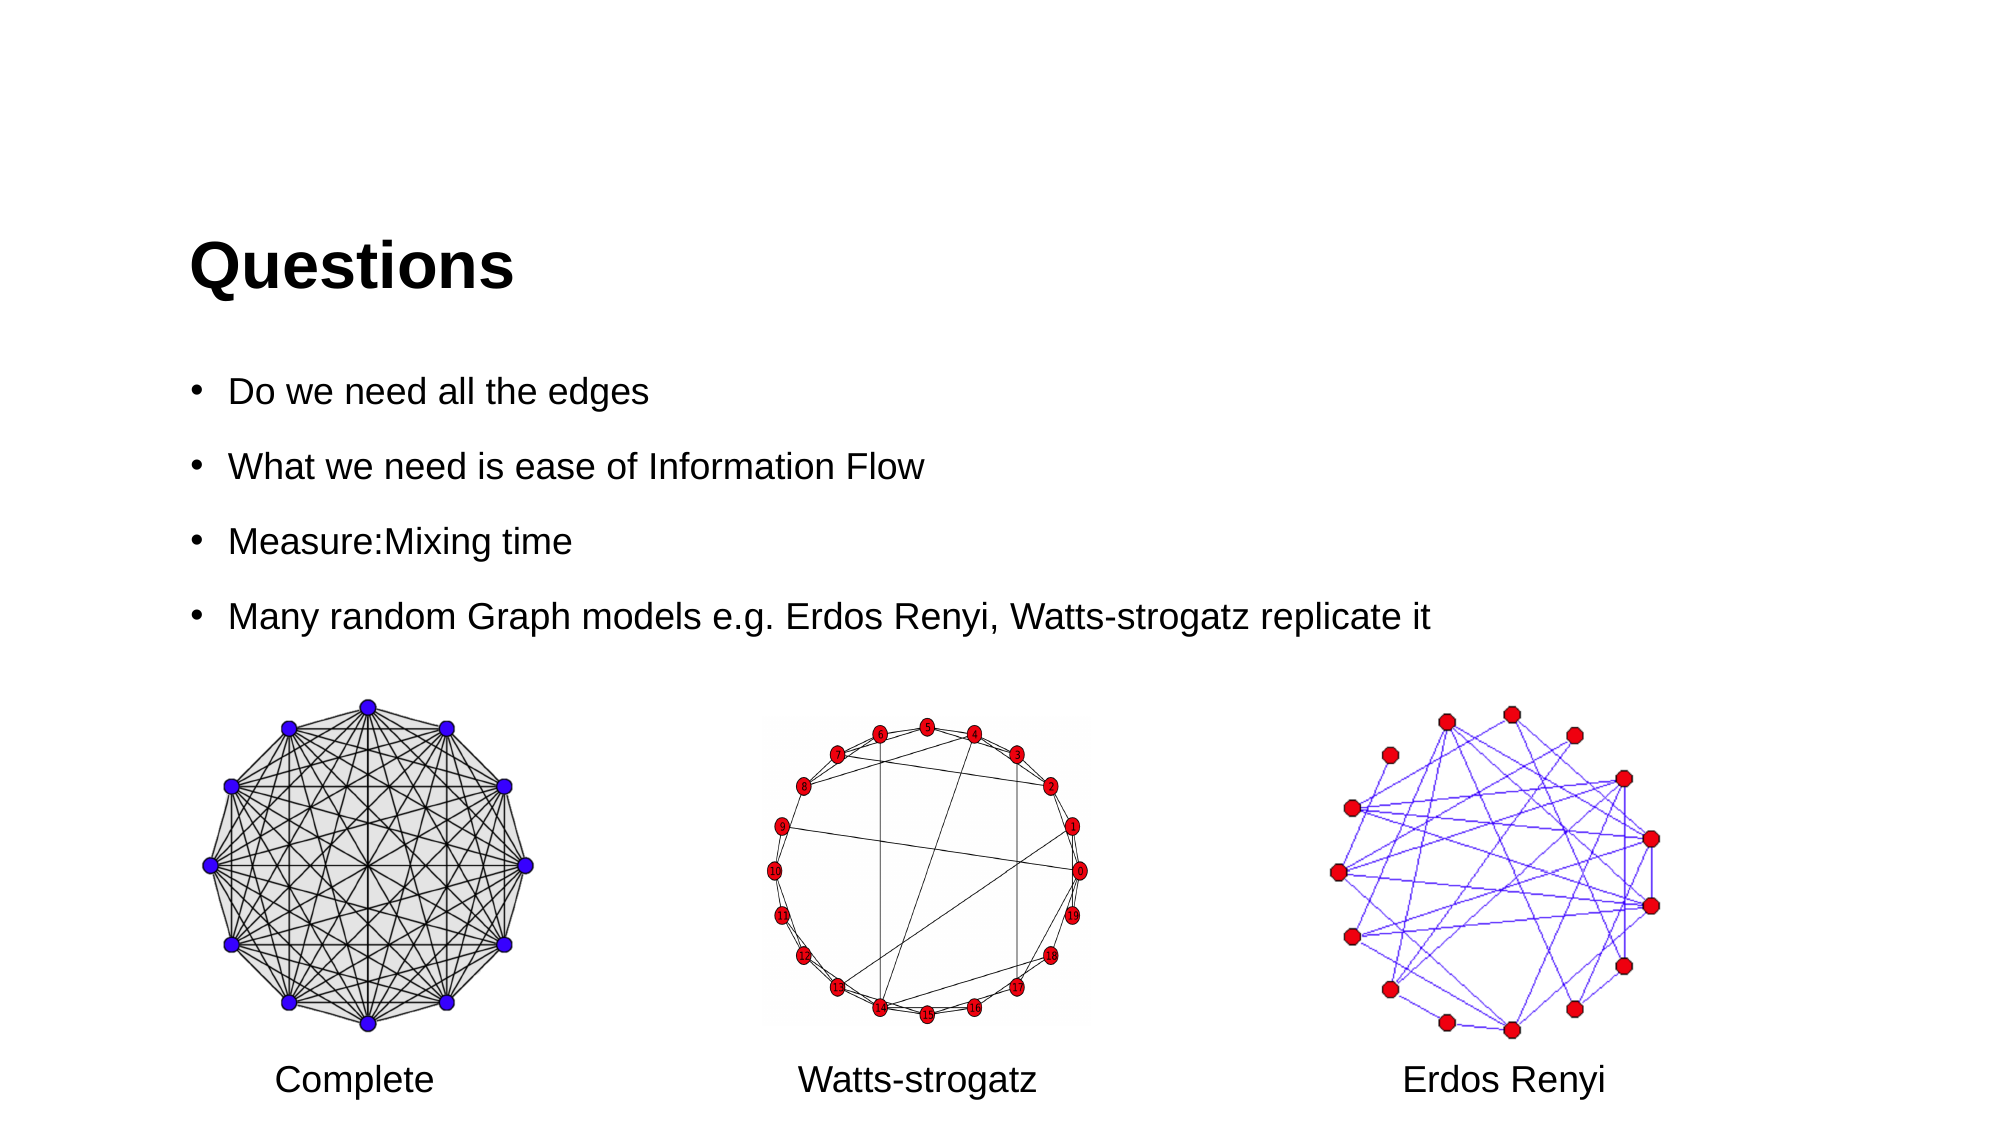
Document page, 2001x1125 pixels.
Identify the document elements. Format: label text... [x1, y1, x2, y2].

title Questions [174, 153, 1633, 311]
picture [197, 696, 538, 1036]
text_box Erdos Renyi [1387, 1047, 1731, 1108]
list Do we need all the edges What we need is ease of Information Flow Measure:Mixing time Many random Graph models e.g. Erdos Renyi, Watts-strogatz replicate it [175, 351, 1633, 955]
text_box Watts-strogatz [783, 1047, 1096, 1108]
text_box Complete [259, 1047, 475, 1108]
picture [1322, 696, 1681, 1045]
picture [762, 716, 1091, 1026]
